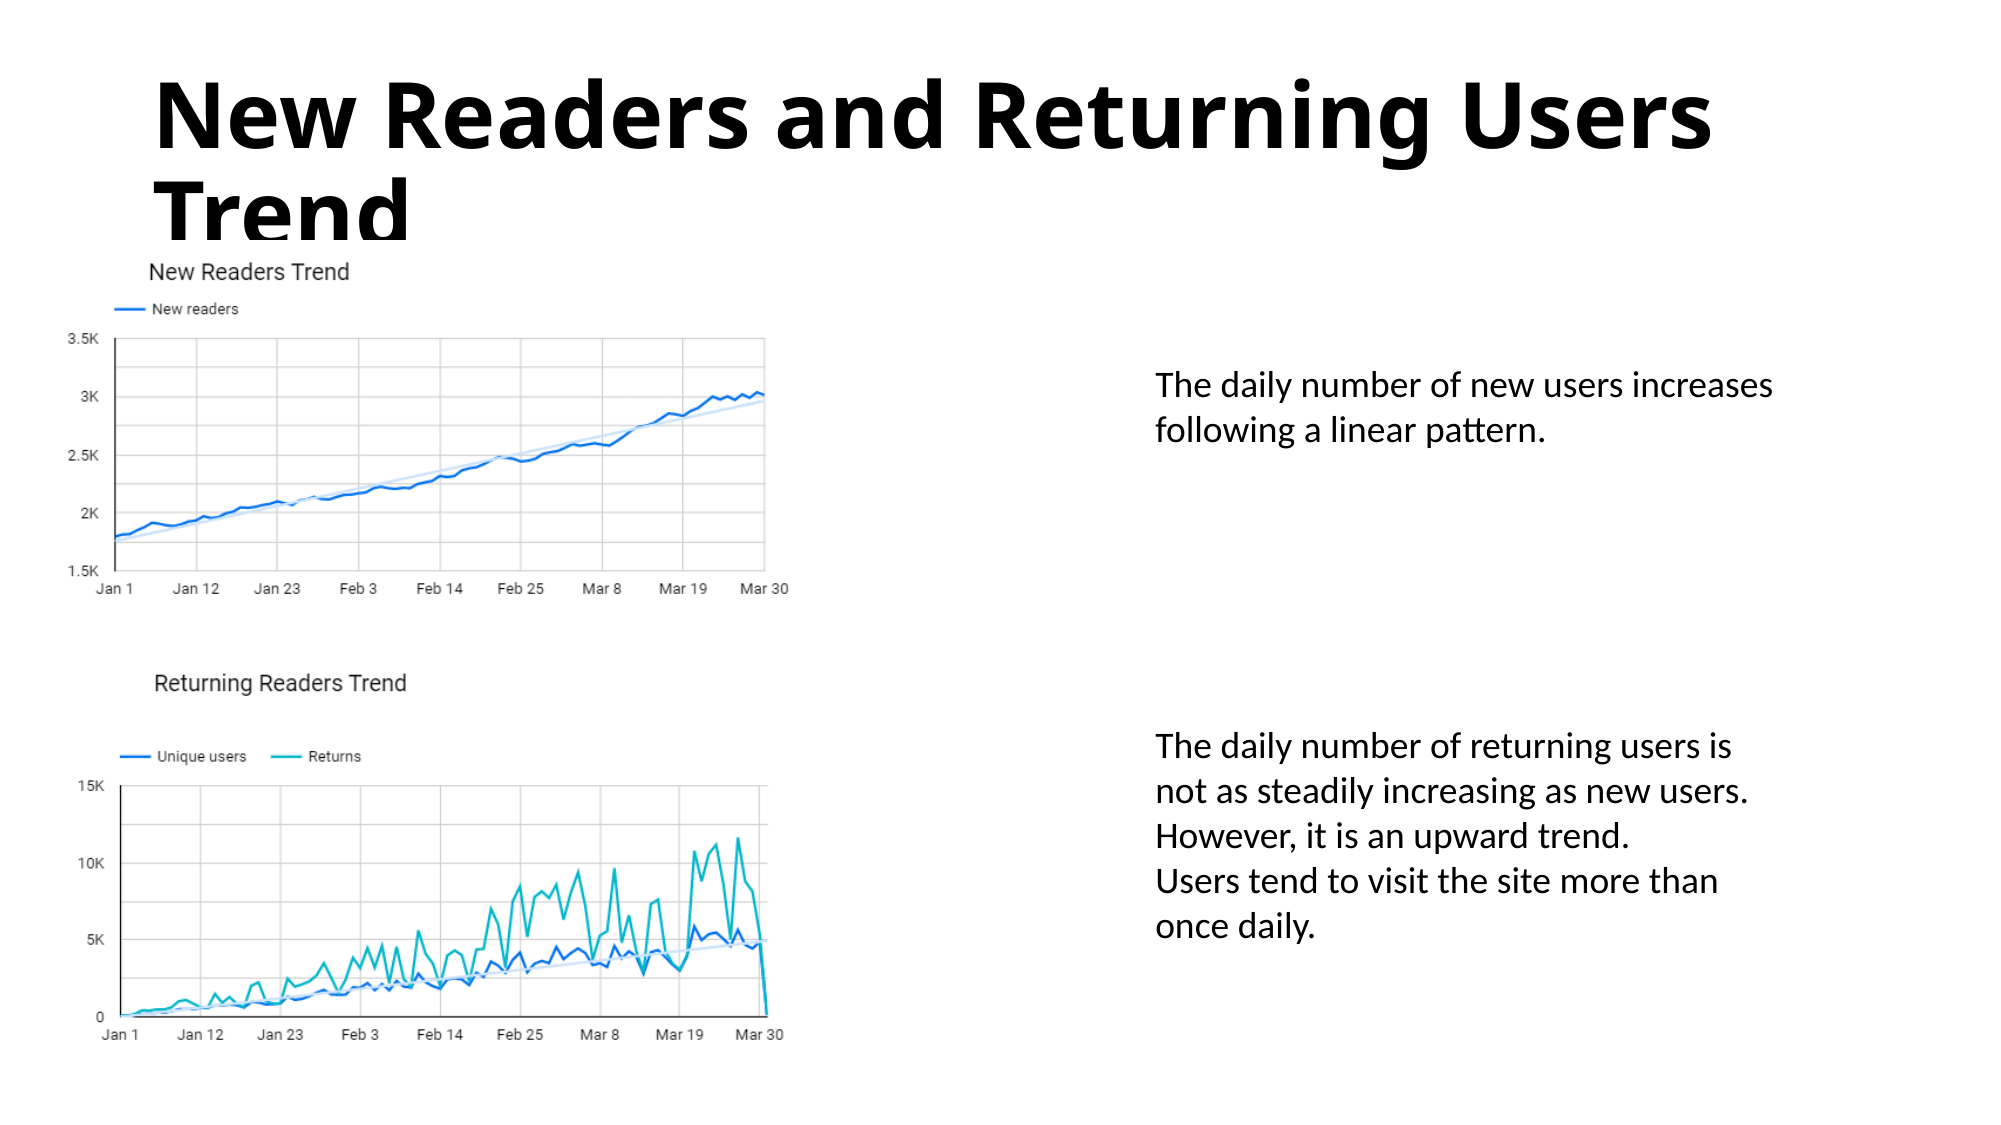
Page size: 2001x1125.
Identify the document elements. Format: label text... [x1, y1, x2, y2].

title New Readers and Returning Users Trend [137, 59, 1863, 278]
text_box The daily number of returning users is not as steadily increasing as new users. However, it is an upward trend. Users tend to visit the site more than once daily. [1140, 713, 1807, 953]
picture [52, 240, 814, 627]
picture [59, 649, 814, 1081]
text_box The daily number of new users increases following a linear pattern. [1140, 352, 1807, 457]
